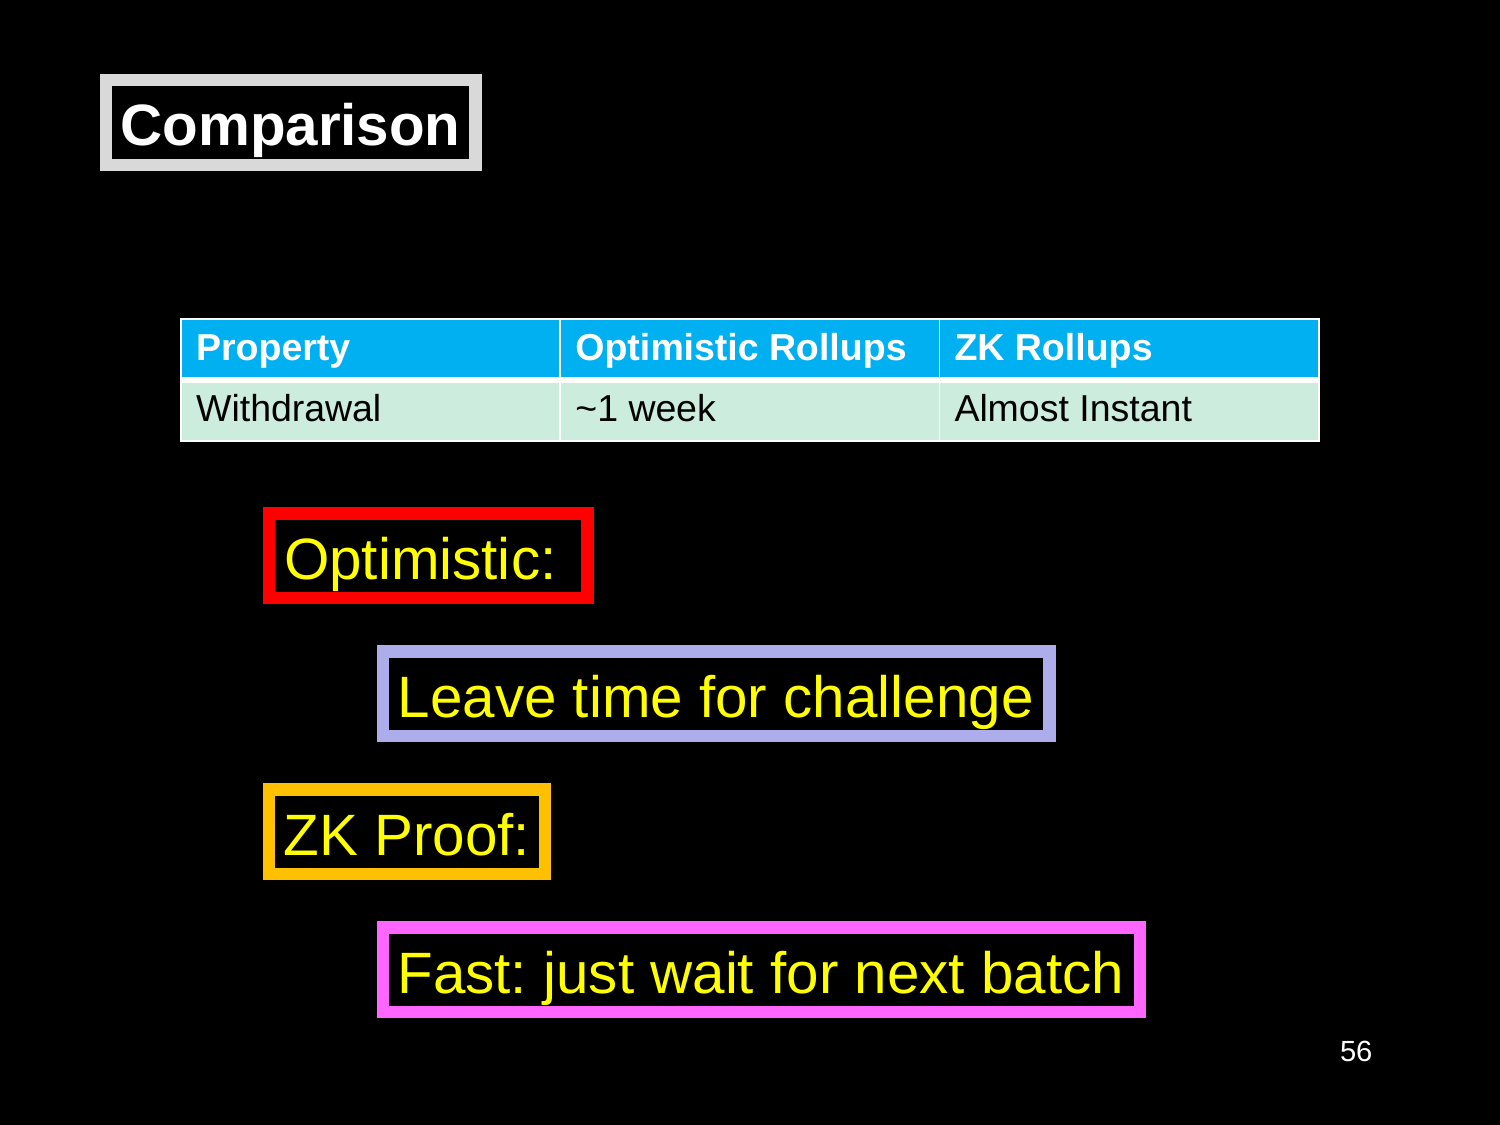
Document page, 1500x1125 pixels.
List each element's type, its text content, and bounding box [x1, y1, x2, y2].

table_header ZK Rollups [940, 320, 1318, 377]
table_cell Withdrawal [182, 383, 559, 440]
slide_number 56 [1074, 1024, 1388, 1101]
text_box ZK Proof: [269, 789, 546, 875]
text_box Leave time for challenge [382, 651, 1050, 737]
text_box Optimistic: [269, 513, 588, 599]
table_cell Almost Instant [940, 383, 1318, 440]
table_cell ~1 week [561, 383, 939, 440]
text_box Comparison [105, 80, 476, 165]
table_header Optimistic Rollups [561, 320, 939, 377]
table_header Property [182, 320, 559, 377]
text_box Fast: just wait for next batch [382, 927, 1141, 1013]
